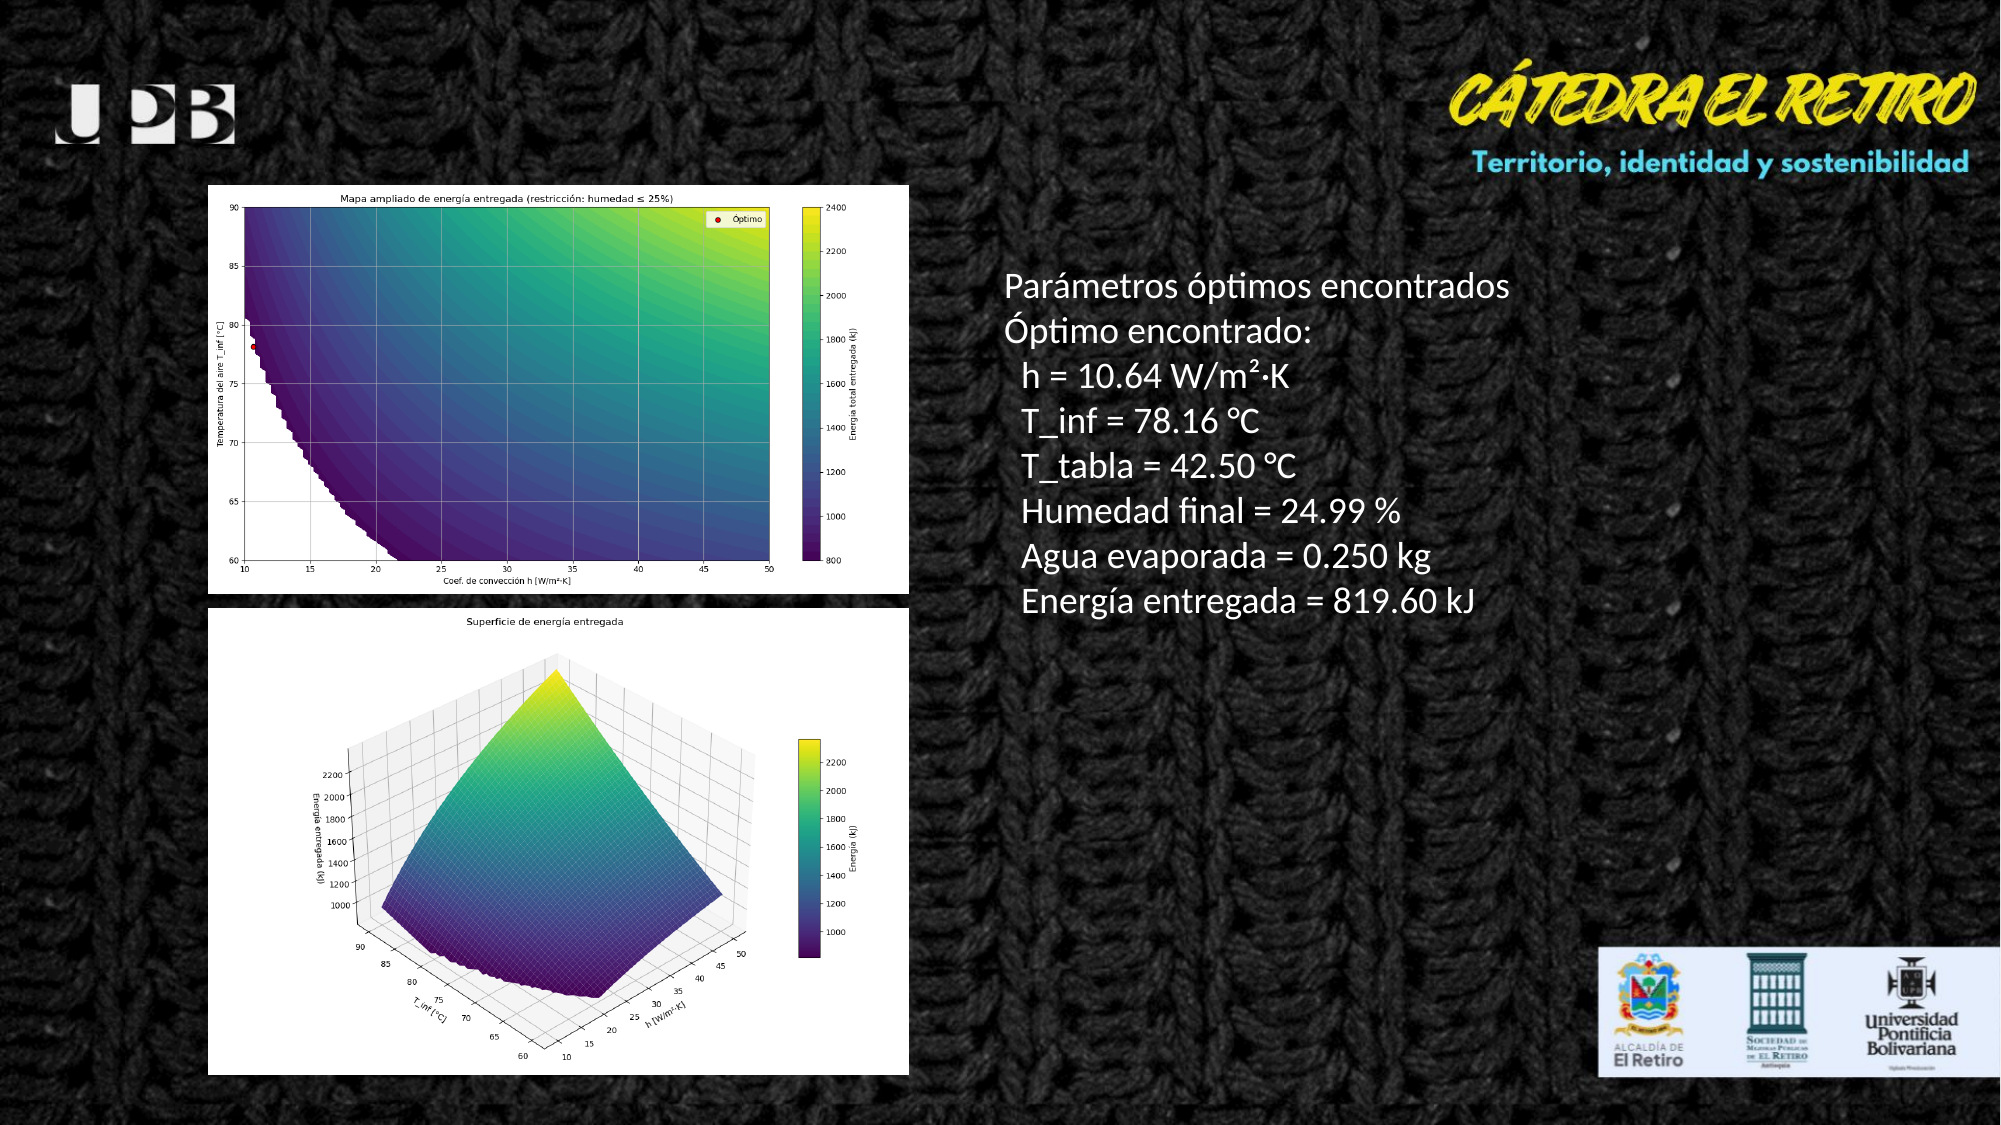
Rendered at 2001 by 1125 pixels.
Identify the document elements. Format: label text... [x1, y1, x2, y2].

picture [0, 0, 2001, 1125]
text_box Parámetros óptimos encontrados Óptimo encontrado: h = 10.64 W/m²·K T_inf = 78.16 °C T_tabla = 42.50 °C Humedad final = 24.99 % Agua evaporada = 0.250 kg Energía entregada = 819.60 kJ [989, 253, 1526, 629]
